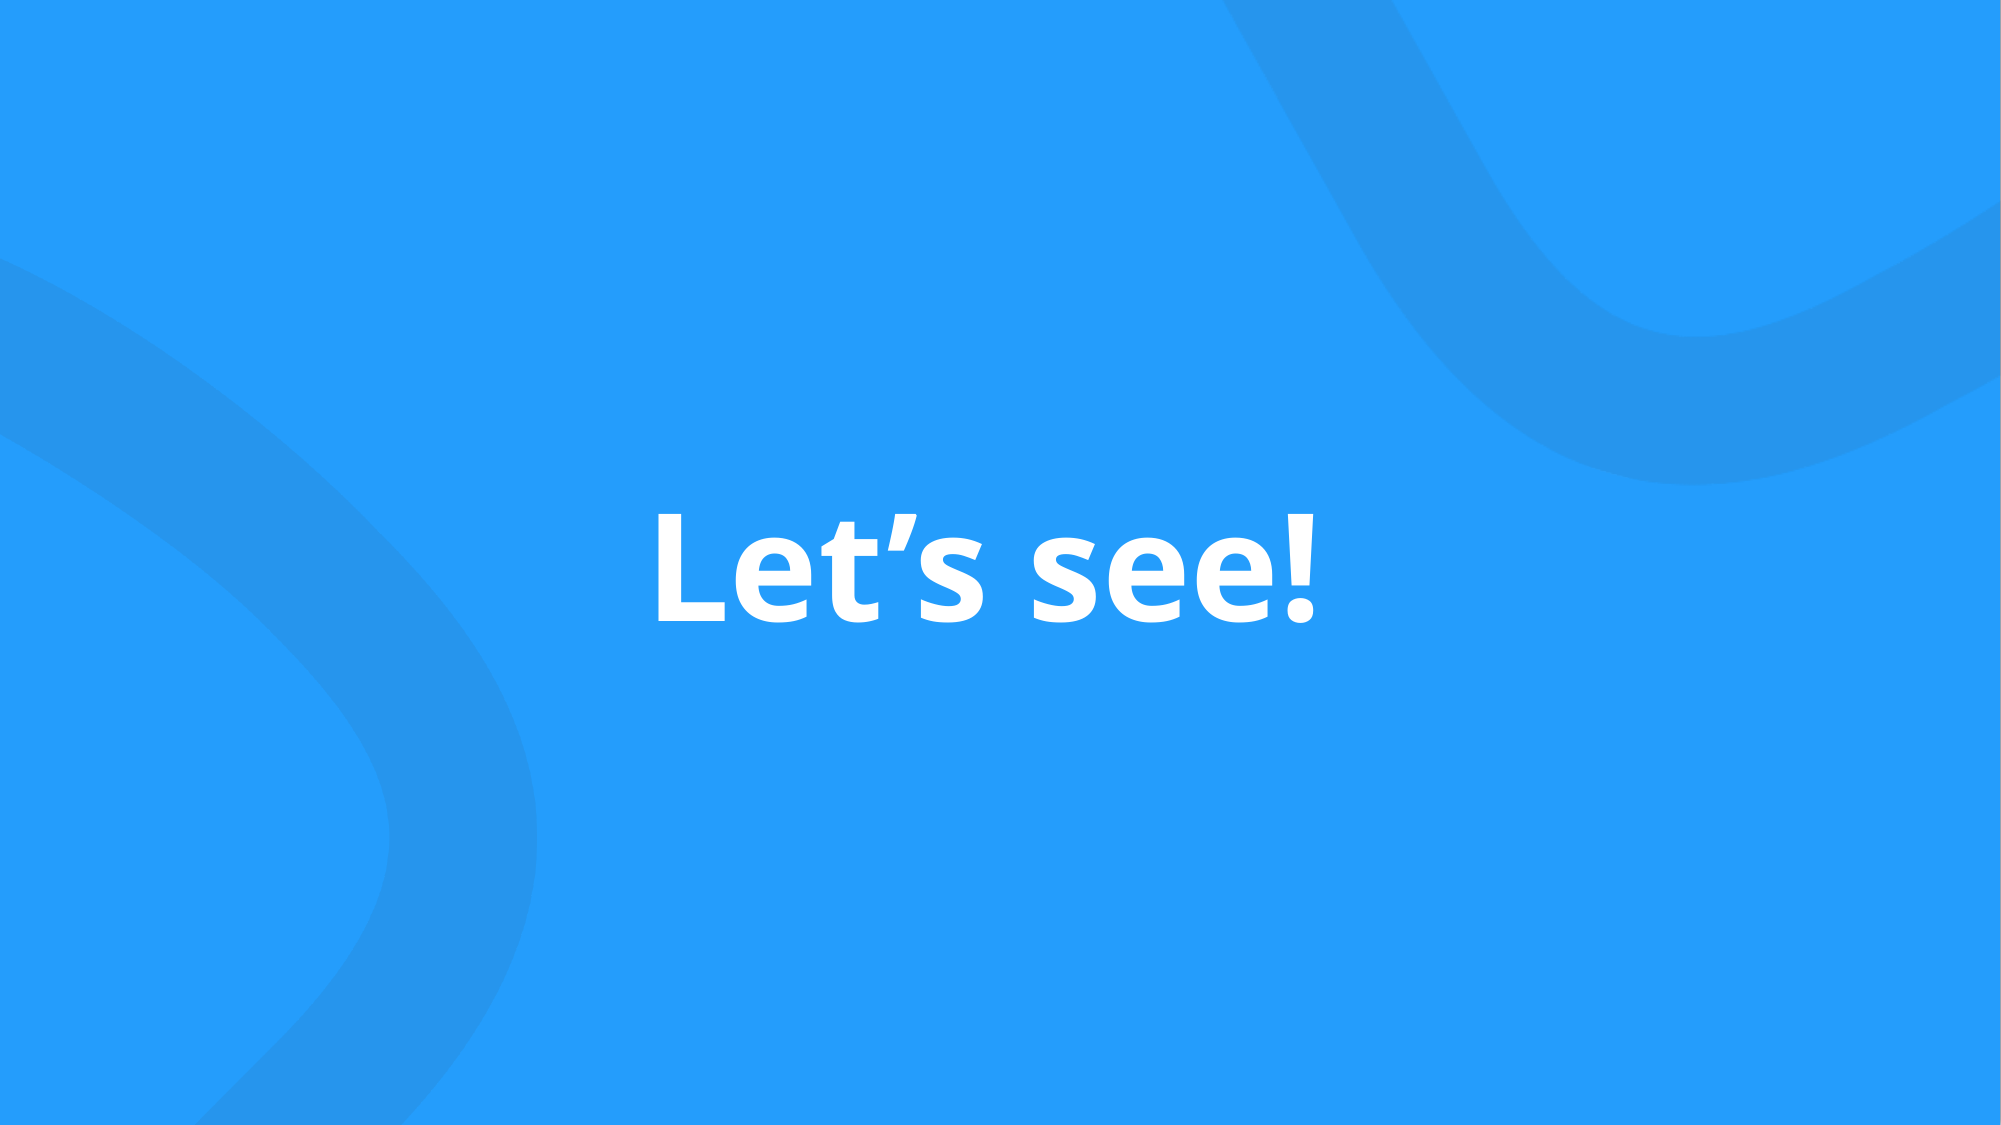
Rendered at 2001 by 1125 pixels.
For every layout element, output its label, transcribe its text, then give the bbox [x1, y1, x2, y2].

text_box Let’s see! [350, 463, 1618, 659]
